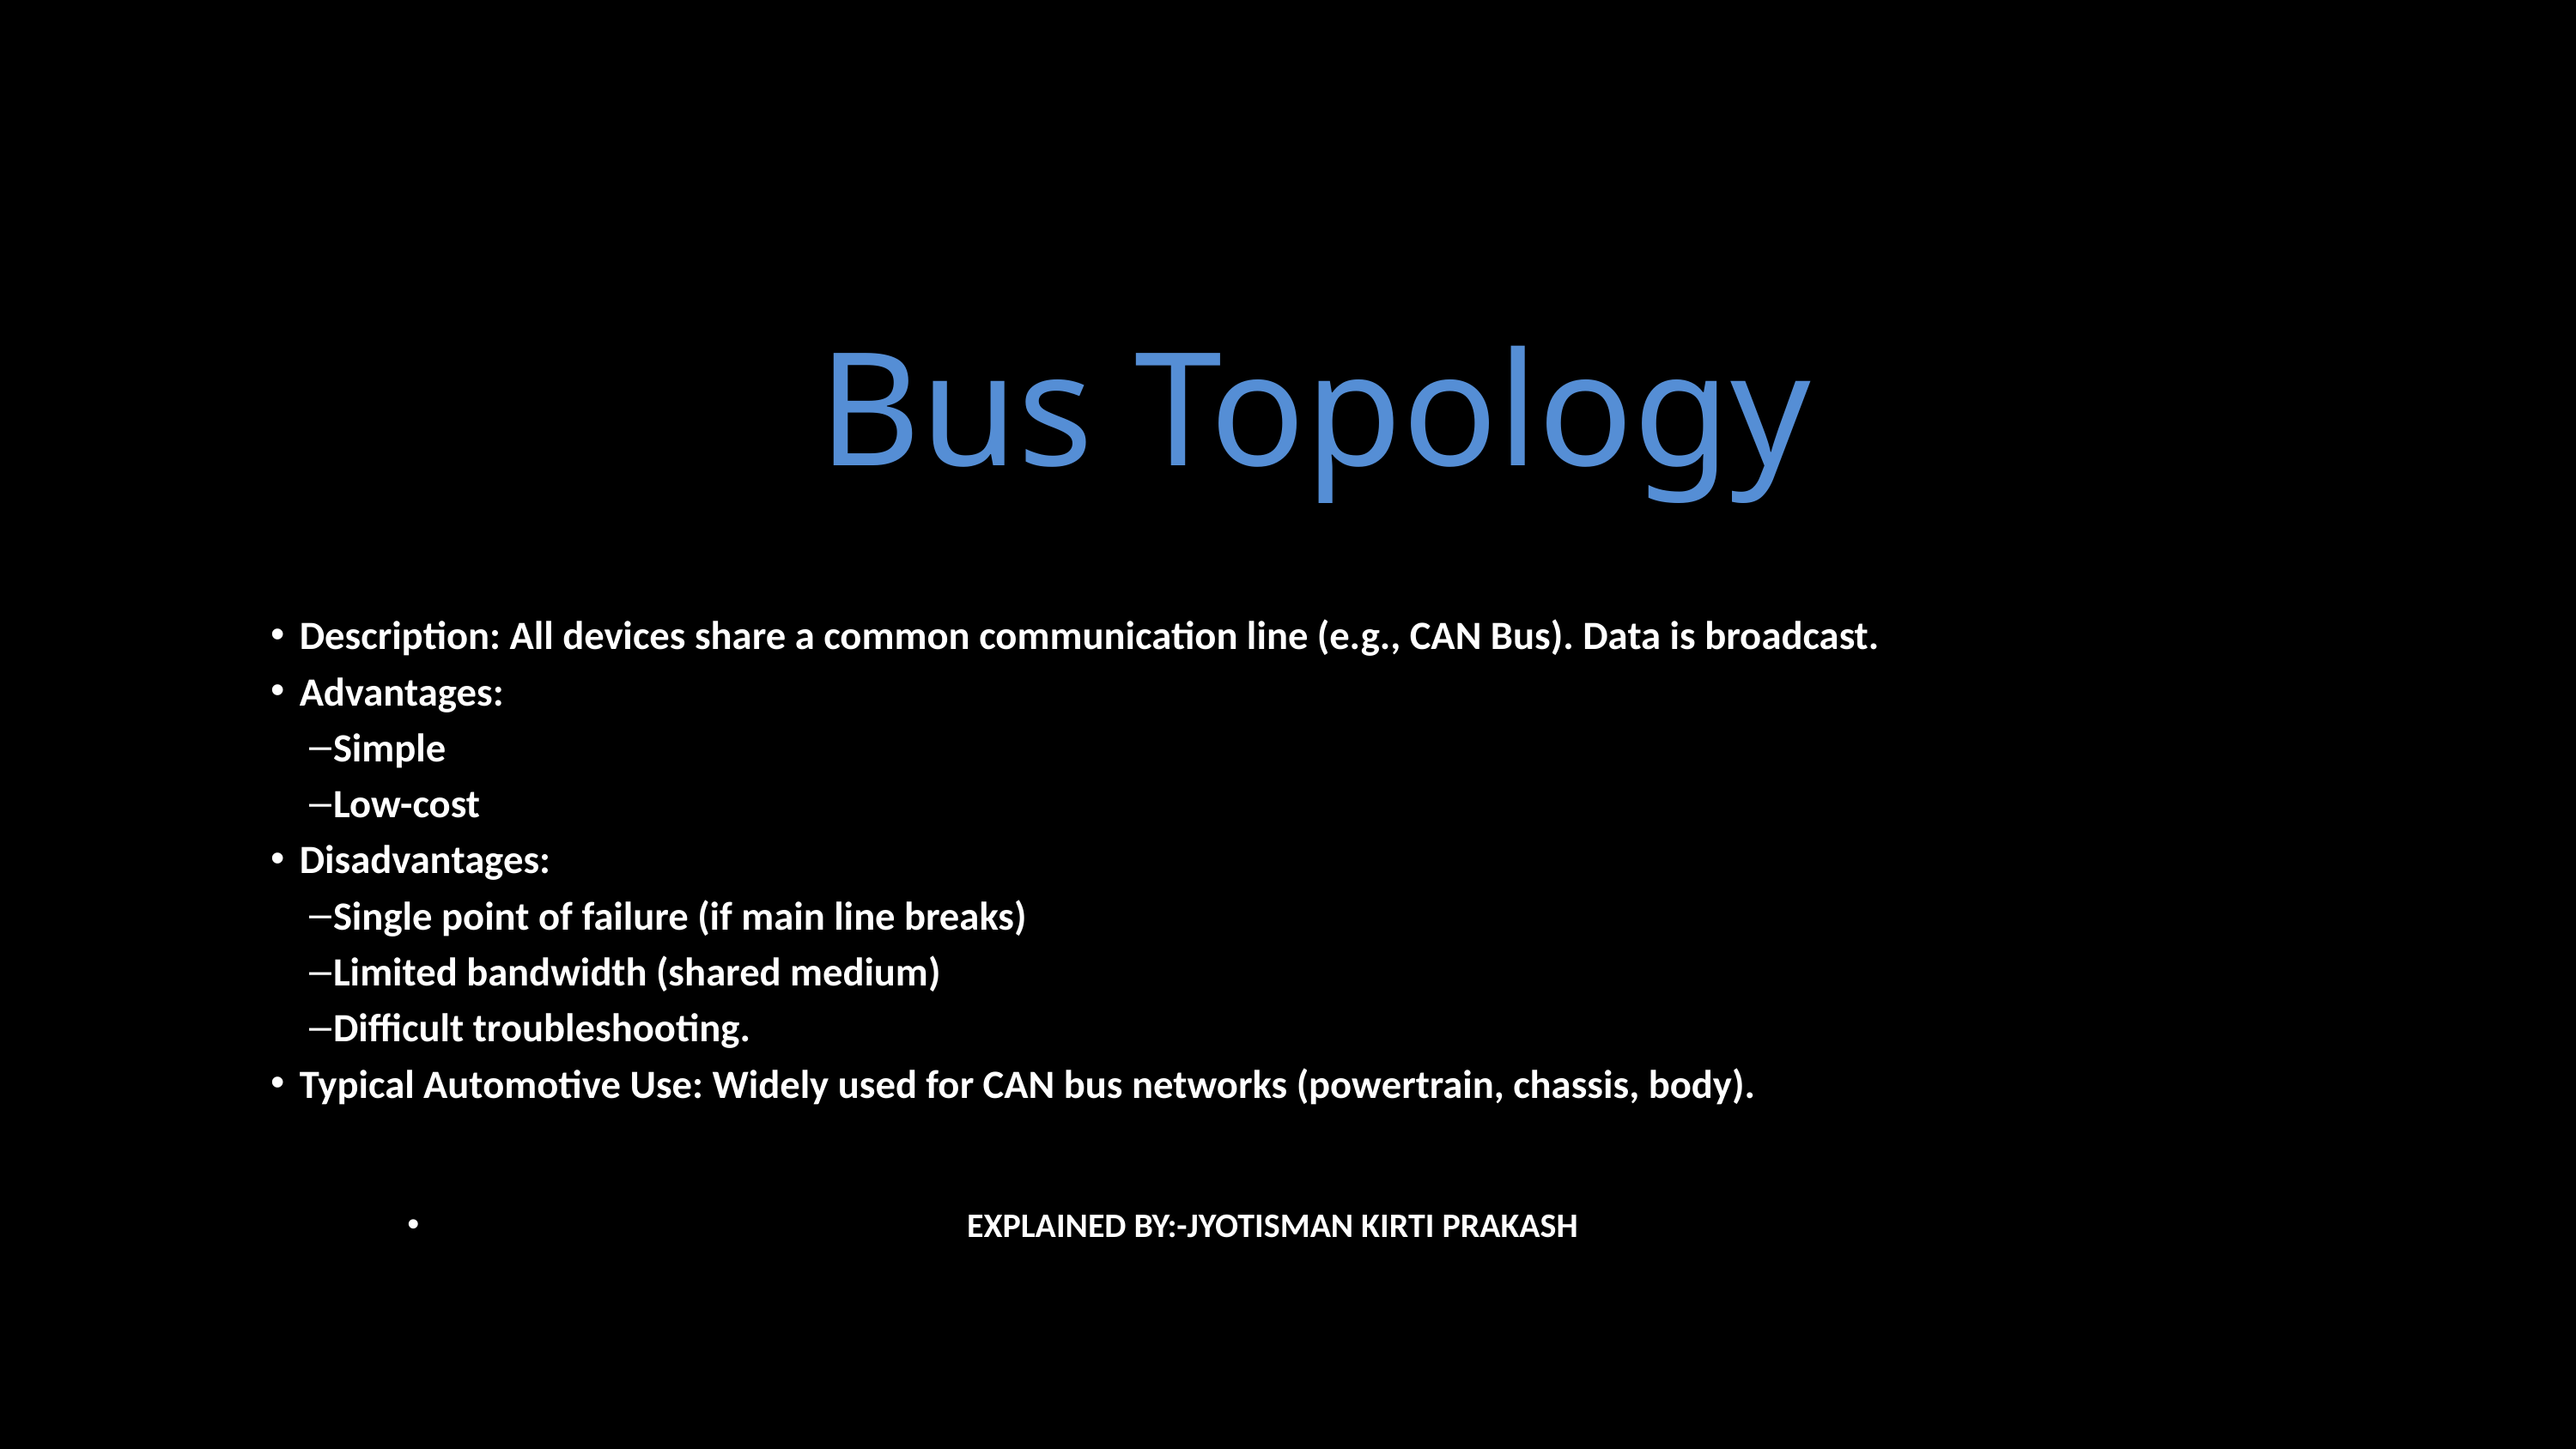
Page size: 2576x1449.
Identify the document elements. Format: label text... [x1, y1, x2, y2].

list Bus Topology Description: All devices share a common communication line (e.g., CAN Bus). Data is broadcast. Advantages: Simple Low-cost Disadvantages: Single point of failure (if main line breaks) Limited bandwidth (shared medium) Difficult troubleshooting. Typical Automotive Use: Widely used for CAN bus networks (powertrain, chassis, body). EXPLAINED BY:-JYOTISMAN KIRTI PRAKASH [258, 585, 2287, 1255]
title Bus Topology [322, 187, 2308, 617]
